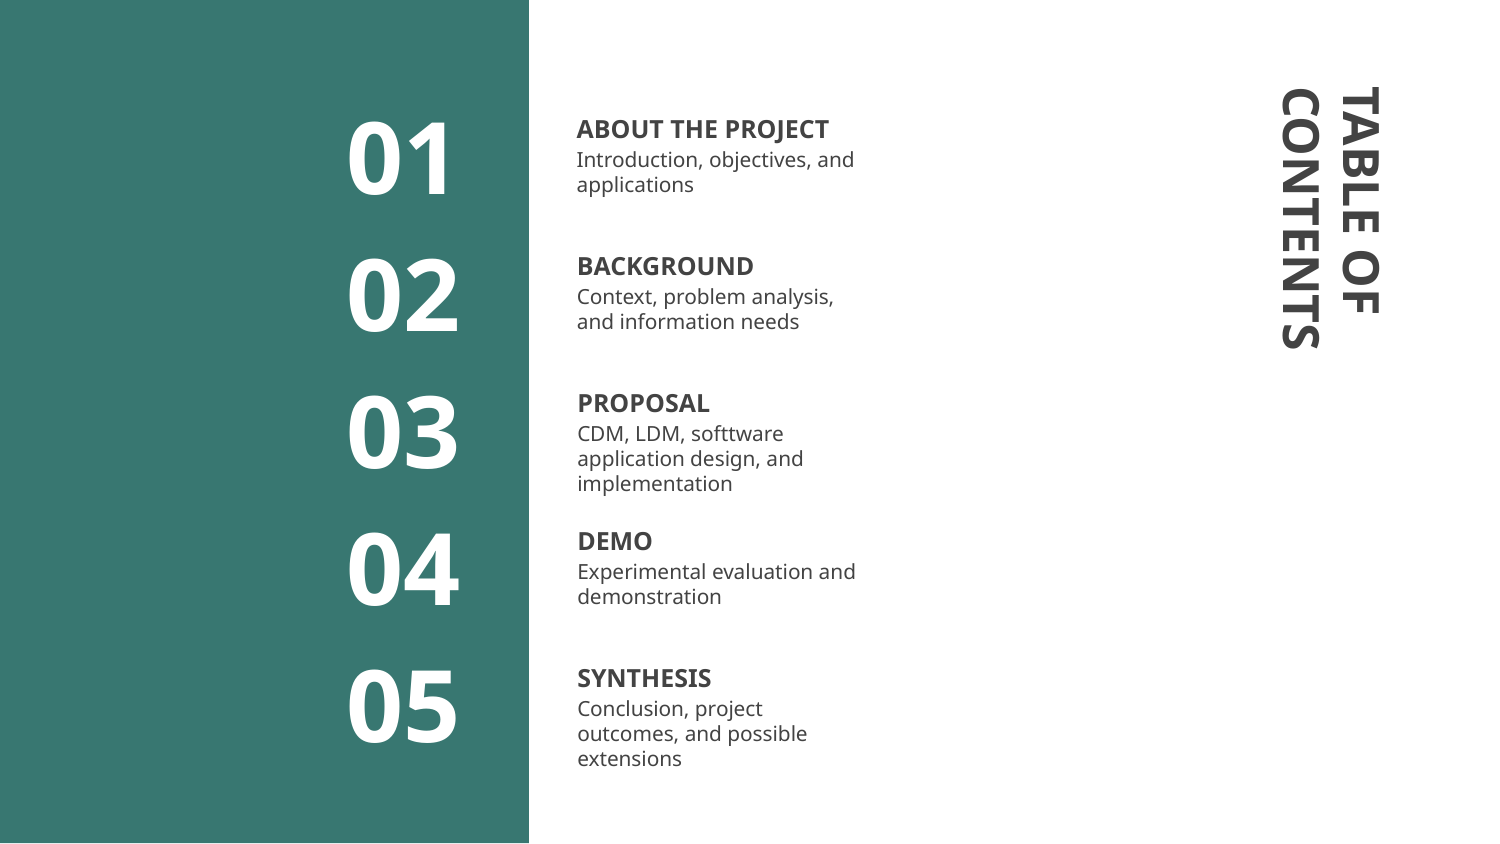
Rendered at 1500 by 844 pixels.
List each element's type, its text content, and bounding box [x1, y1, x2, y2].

subtitle CDM, LDM, softtware application design, and implementation [590, 433, 876, 475]
title 05 [331, 654, 590, 750]
title ABOUT THE PROJECT [561, 63, 932, 159]
subtitle Experimental evaluation and demonstration [590, 543, 876, 612]
title 04 [331, 518, 590, 613]
subtitle Conclusion, project outcomes, and possible extensions [562, 680, 876, 775]
subtitle Context, problem analysis, and information needs [561, 268, 887, 363]
title BACKGROUND [561, 200, 932, 296]
subtitle Introduction, objectives, and applications [618, 131, 875, 200]
title PROPOSAL [562, 338, 932, 433]
title 02 [331, 244, 597, 339]
title 01 [331, 107, 618, 203]
title 03 [331, 381, 590, 476]
title TABLE OF CONTENTS [1293, 71, 1374, 549]
title SYNTHESIS [562, 612, 932, 708]
title DEMO [562, 475, 932, 571]
text_box [0, 0, 529, 844]
